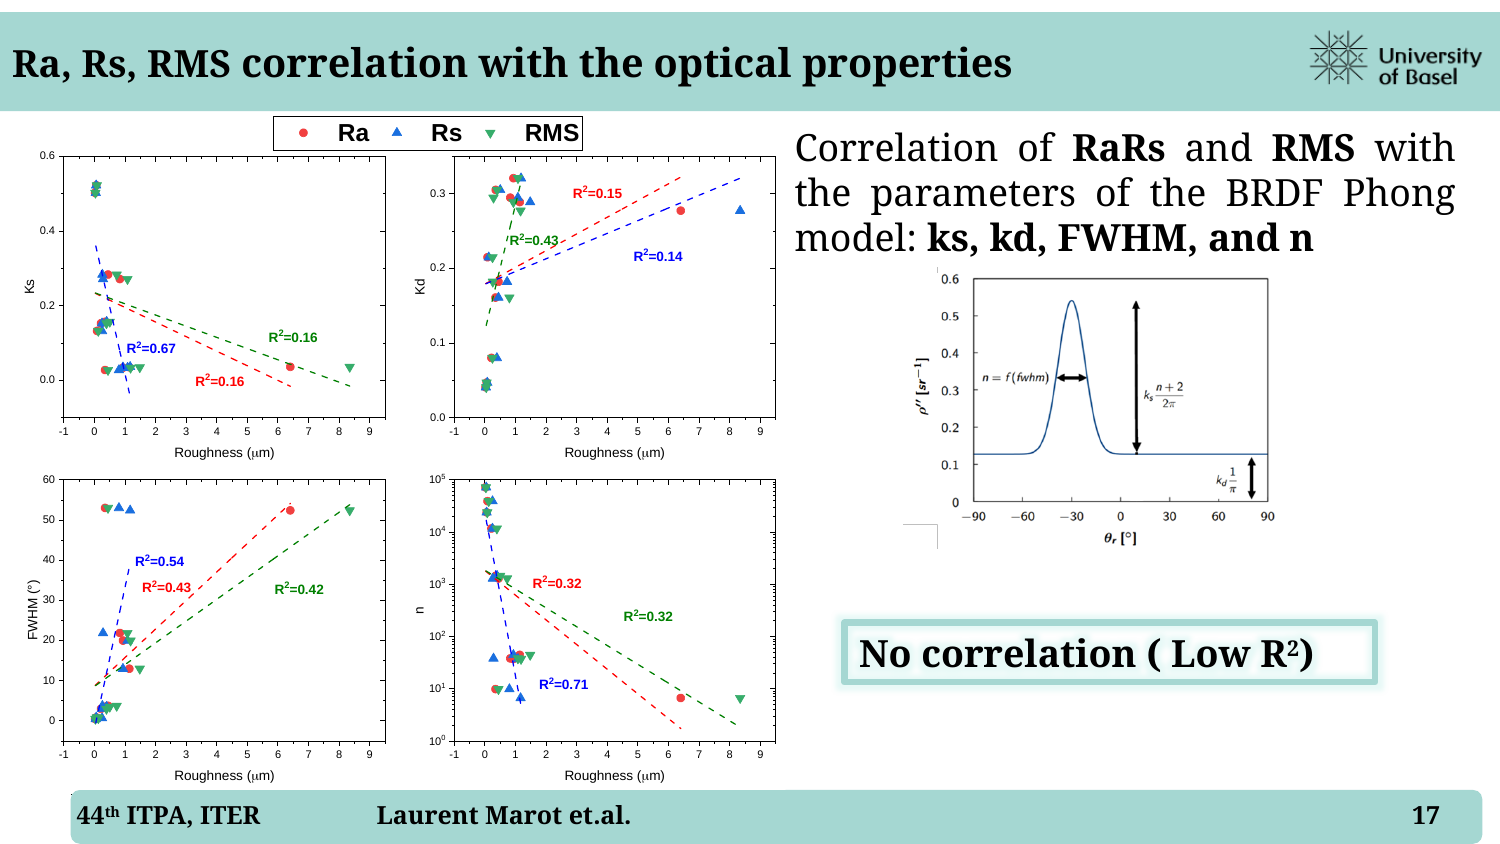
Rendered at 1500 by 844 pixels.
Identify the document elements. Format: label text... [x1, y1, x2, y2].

picture [1305, 14, 1500, 109]
picture [903, 267, 1276, 549]
text_box No correlation ( Low R2) [844, 622, 1376, 683]
picture [17, 114, 786, 791]
text_box Ra, Rs, RMS correlation with the optical properties [12, 33, 1371, 127]
